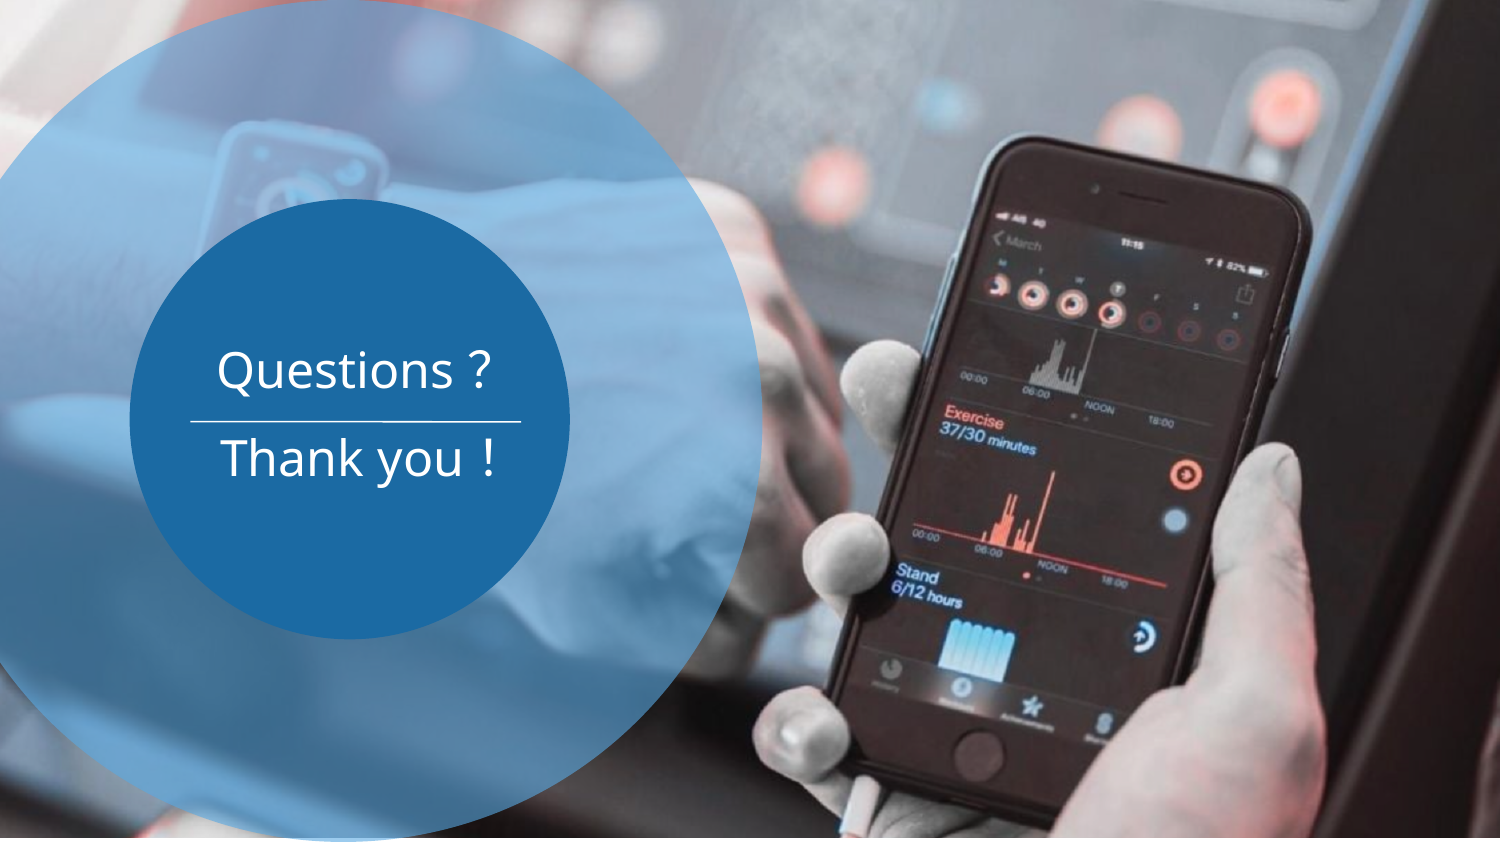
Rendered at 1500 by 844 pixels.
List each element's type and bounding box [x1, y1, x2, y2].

picture [0, 0, 1500, 838]
text_box [190, 330, 574, 468]
